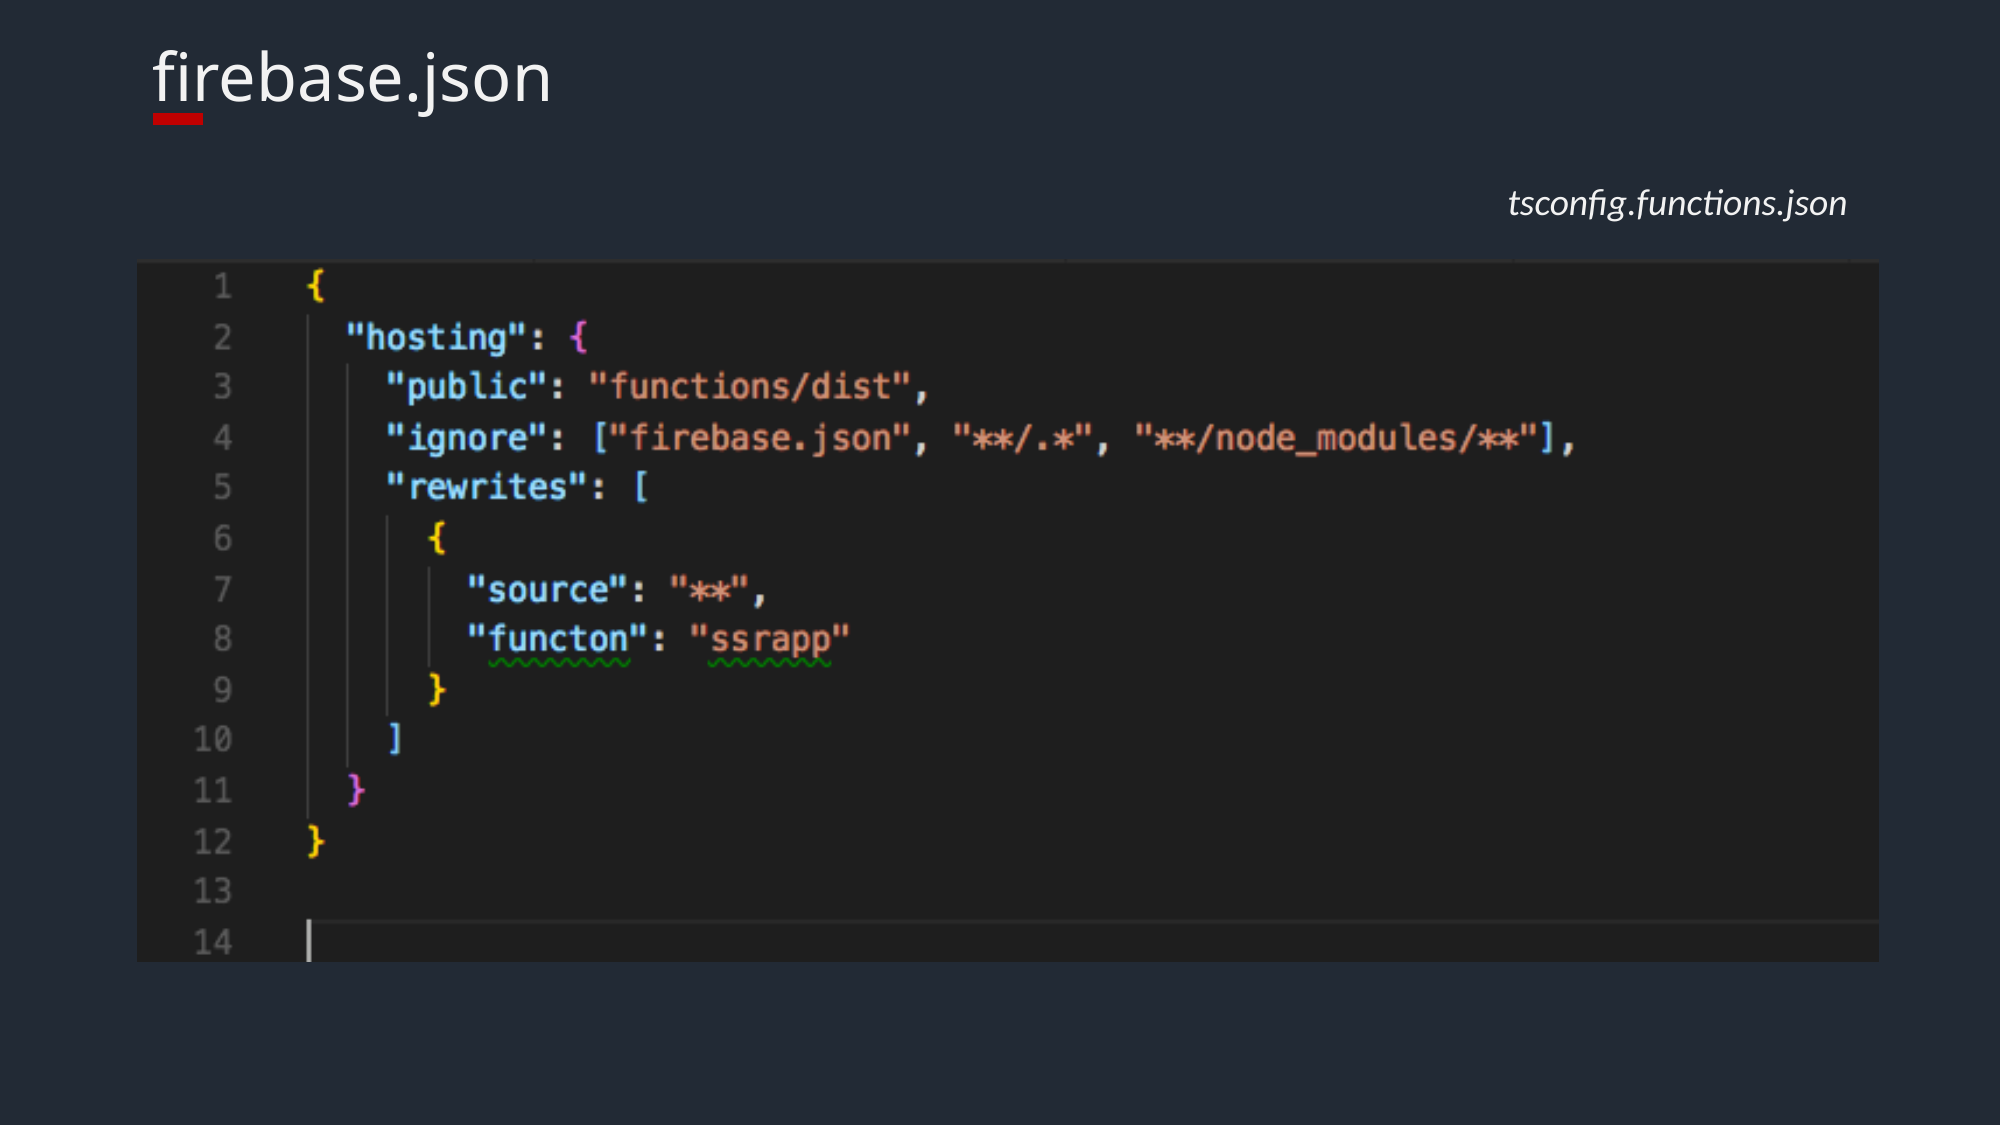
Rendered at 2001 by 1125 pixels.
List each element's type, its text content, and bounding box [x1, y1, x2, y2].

text_box tsconfig.functions.json [1434, 170, 1863, 231]
title firebase.json [137, 18, 1863, 143]
picture [137, 259, 1879, 962]
